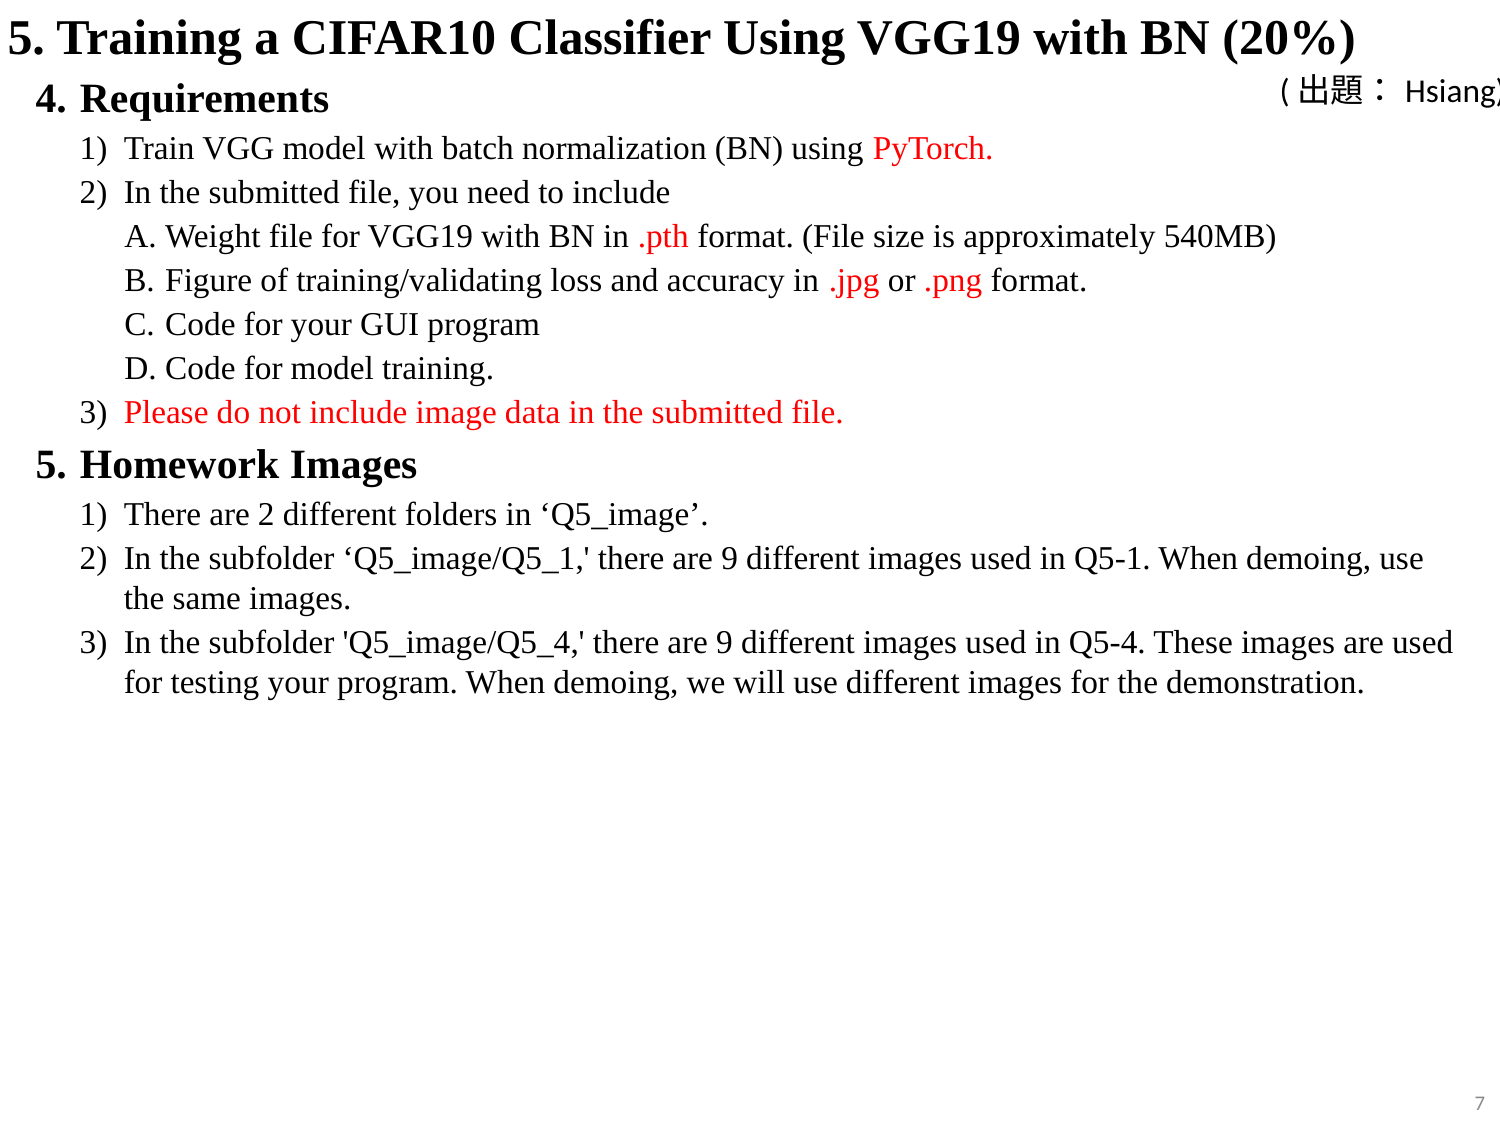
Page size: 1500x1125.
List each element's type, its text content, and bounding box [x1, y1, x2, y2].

text_box Requirements Train VGG model with batch normalization (BN) using PyTorch. In the submitted file, you need to include Weight file for VGG19 with BN in .pth format. (File size is approximately 540MB) Figure of training/validating loss and accuracy in .jpg or .png format. Code for your GUI program Code for model training. Please do not include image data in the submitted file. Homework Images There are 2 different folders in ‘Q5_image’. In the subfolder ‘Q5_image/Q5_1,' there are 9 different images used in Q5-1. When demoing, use the same images. In the subfolder 'Q5_image/Q5_4,' there are 9 different images used in Q5-4. These images are used for testing your program. When demoing, we will use different images for the demonstration. [20, 90, 1480, 1108]
slide_number 7 [1162, 1079, 1500, 1125]
text_box (出題：Hsiang) [1264, 61, 1500, 117]
text_box 5. Training a CIFAR10 Classifier Using VGG19 with BN (20%) [0, 0, 1500, 90]
